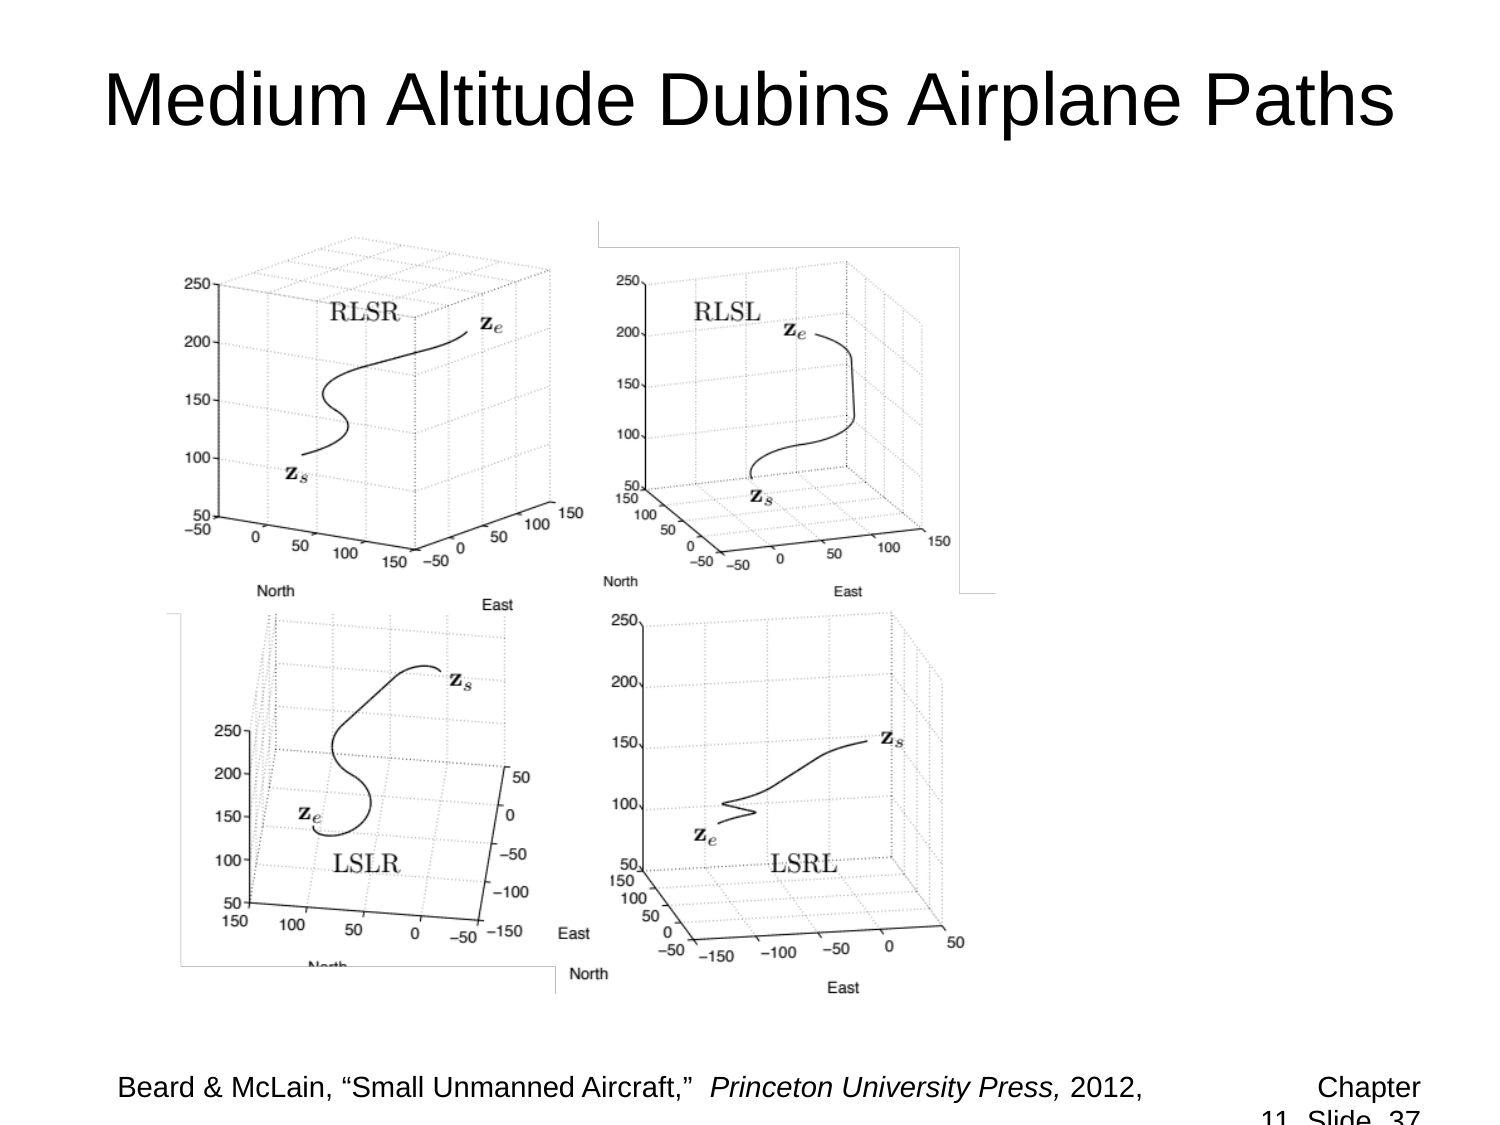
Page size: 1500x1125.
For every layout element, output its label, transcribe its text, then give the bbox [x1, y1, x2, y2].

picture [166, 221, 997, 994]
title Medium Altitude Dubins Airplane Paths [74, 34, 1426, 157]
